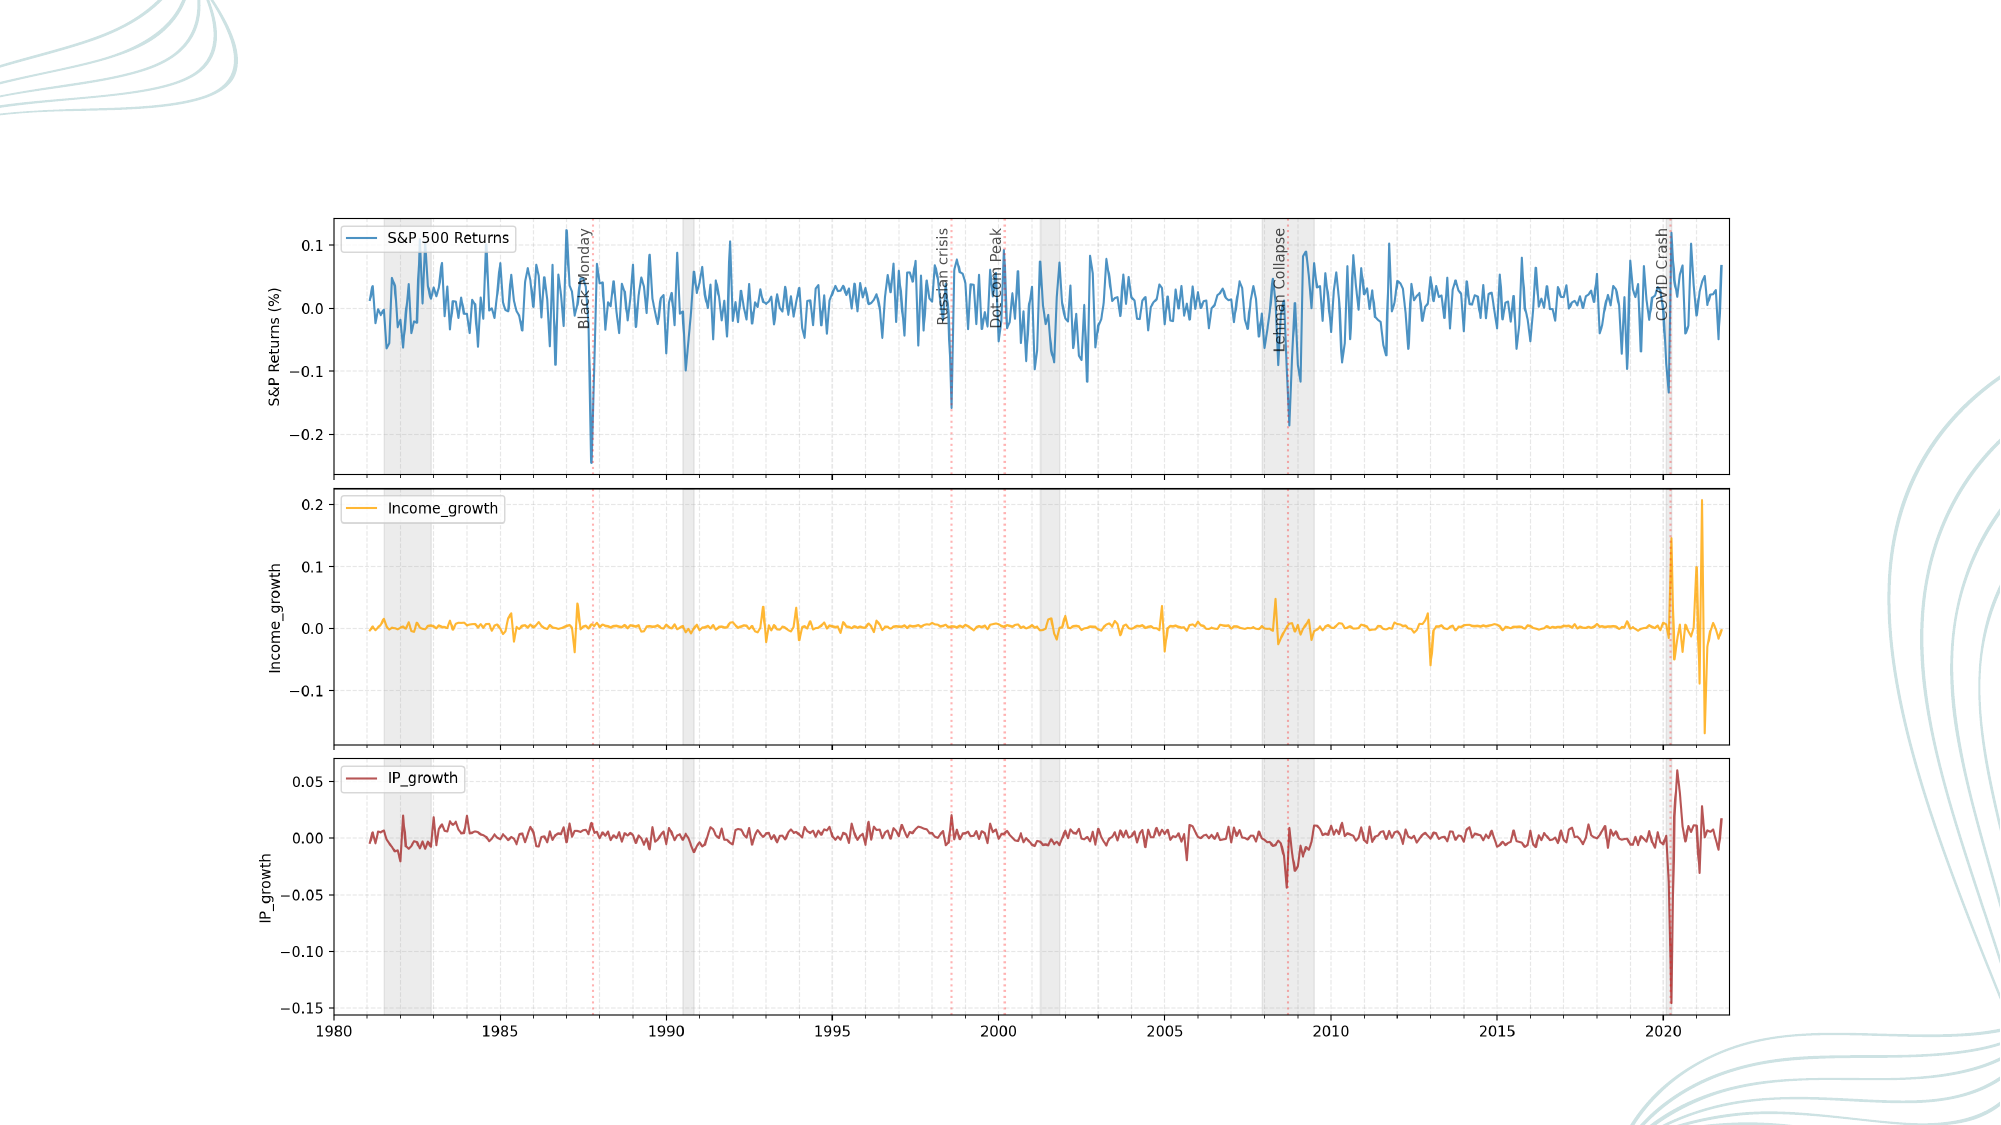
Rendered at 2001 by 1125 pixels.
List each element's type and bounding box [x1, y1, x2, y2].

picture [256, 212, 1744, 1040]
